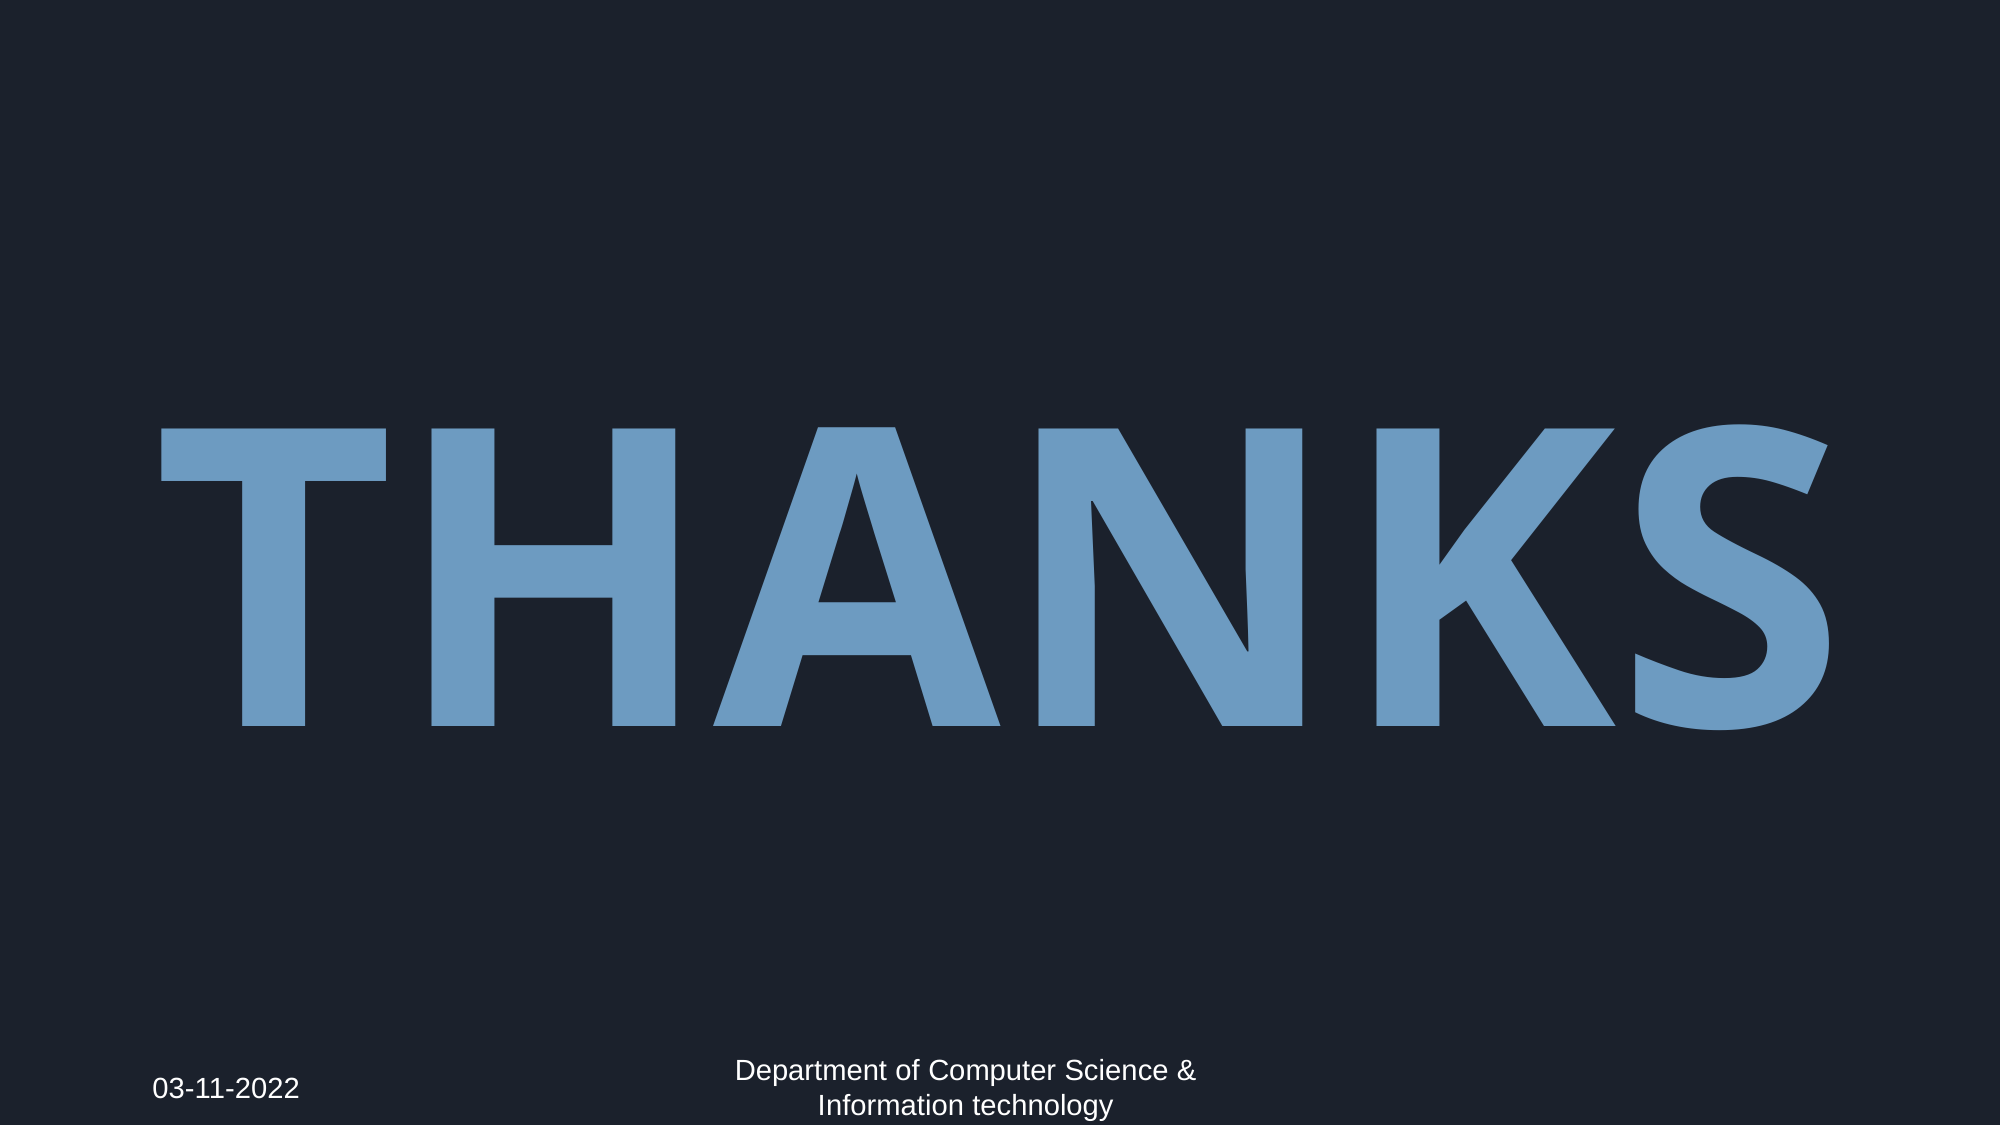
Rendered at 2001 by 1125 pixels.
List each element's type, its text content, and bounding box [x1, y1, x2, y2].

footer Department of Computer Science & Information technology [703, 1063, 1229, 1109]
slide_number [137, 1063, 663, 1109]
text_box THANKS [15, 302, 1985, 823]
